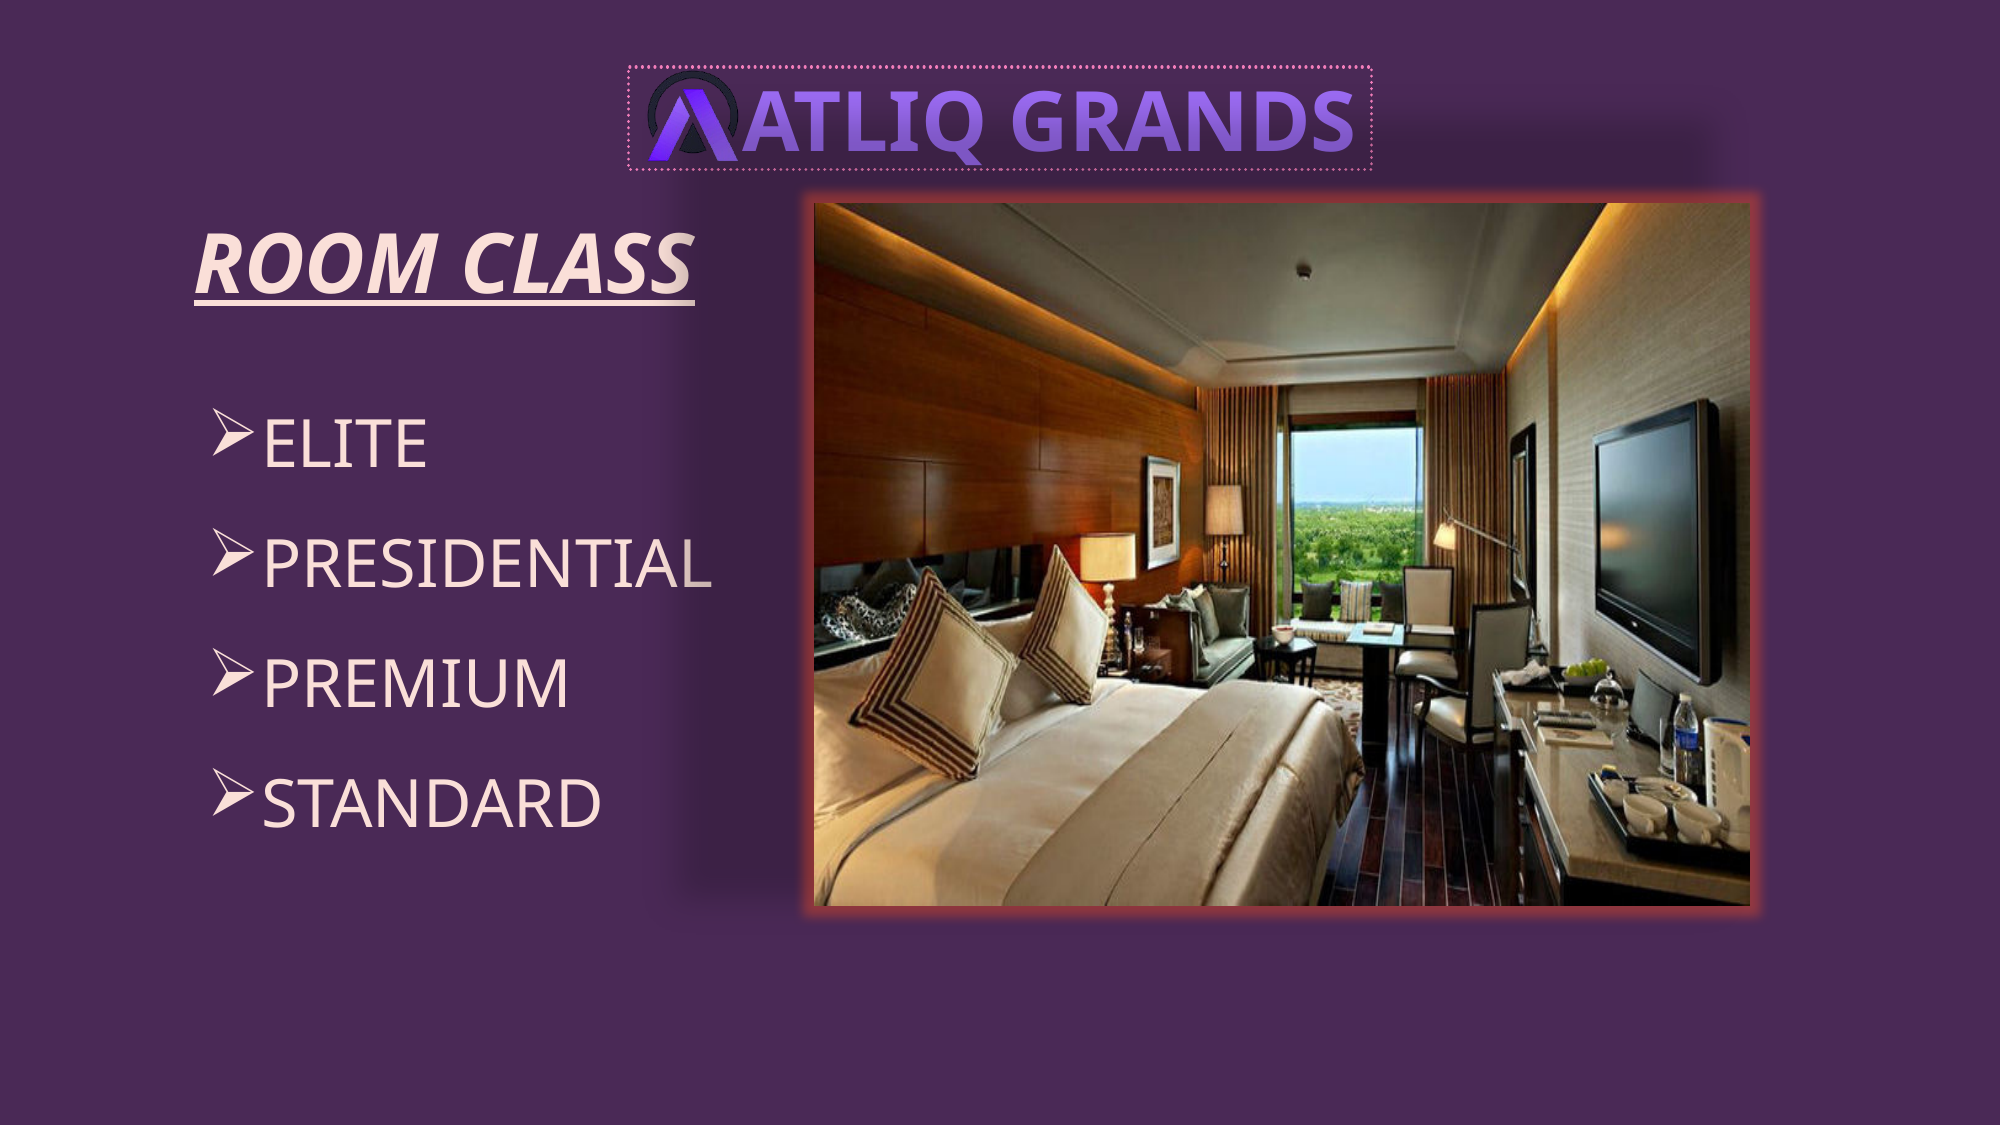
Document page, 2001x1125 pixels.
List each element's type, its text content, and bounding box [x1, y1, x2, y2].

text_box ROOM CLASS [178, 203, 660, 318]
text_box ELITE PRESIDENTIAL PREMIUM STANDARD [193, 353, 660, 848]
text_box ATLIQ GRANDS [774, 65, 1373, 102]
picture [814, 202, 1750, 906]
picture [615, 38, 771, 194]
